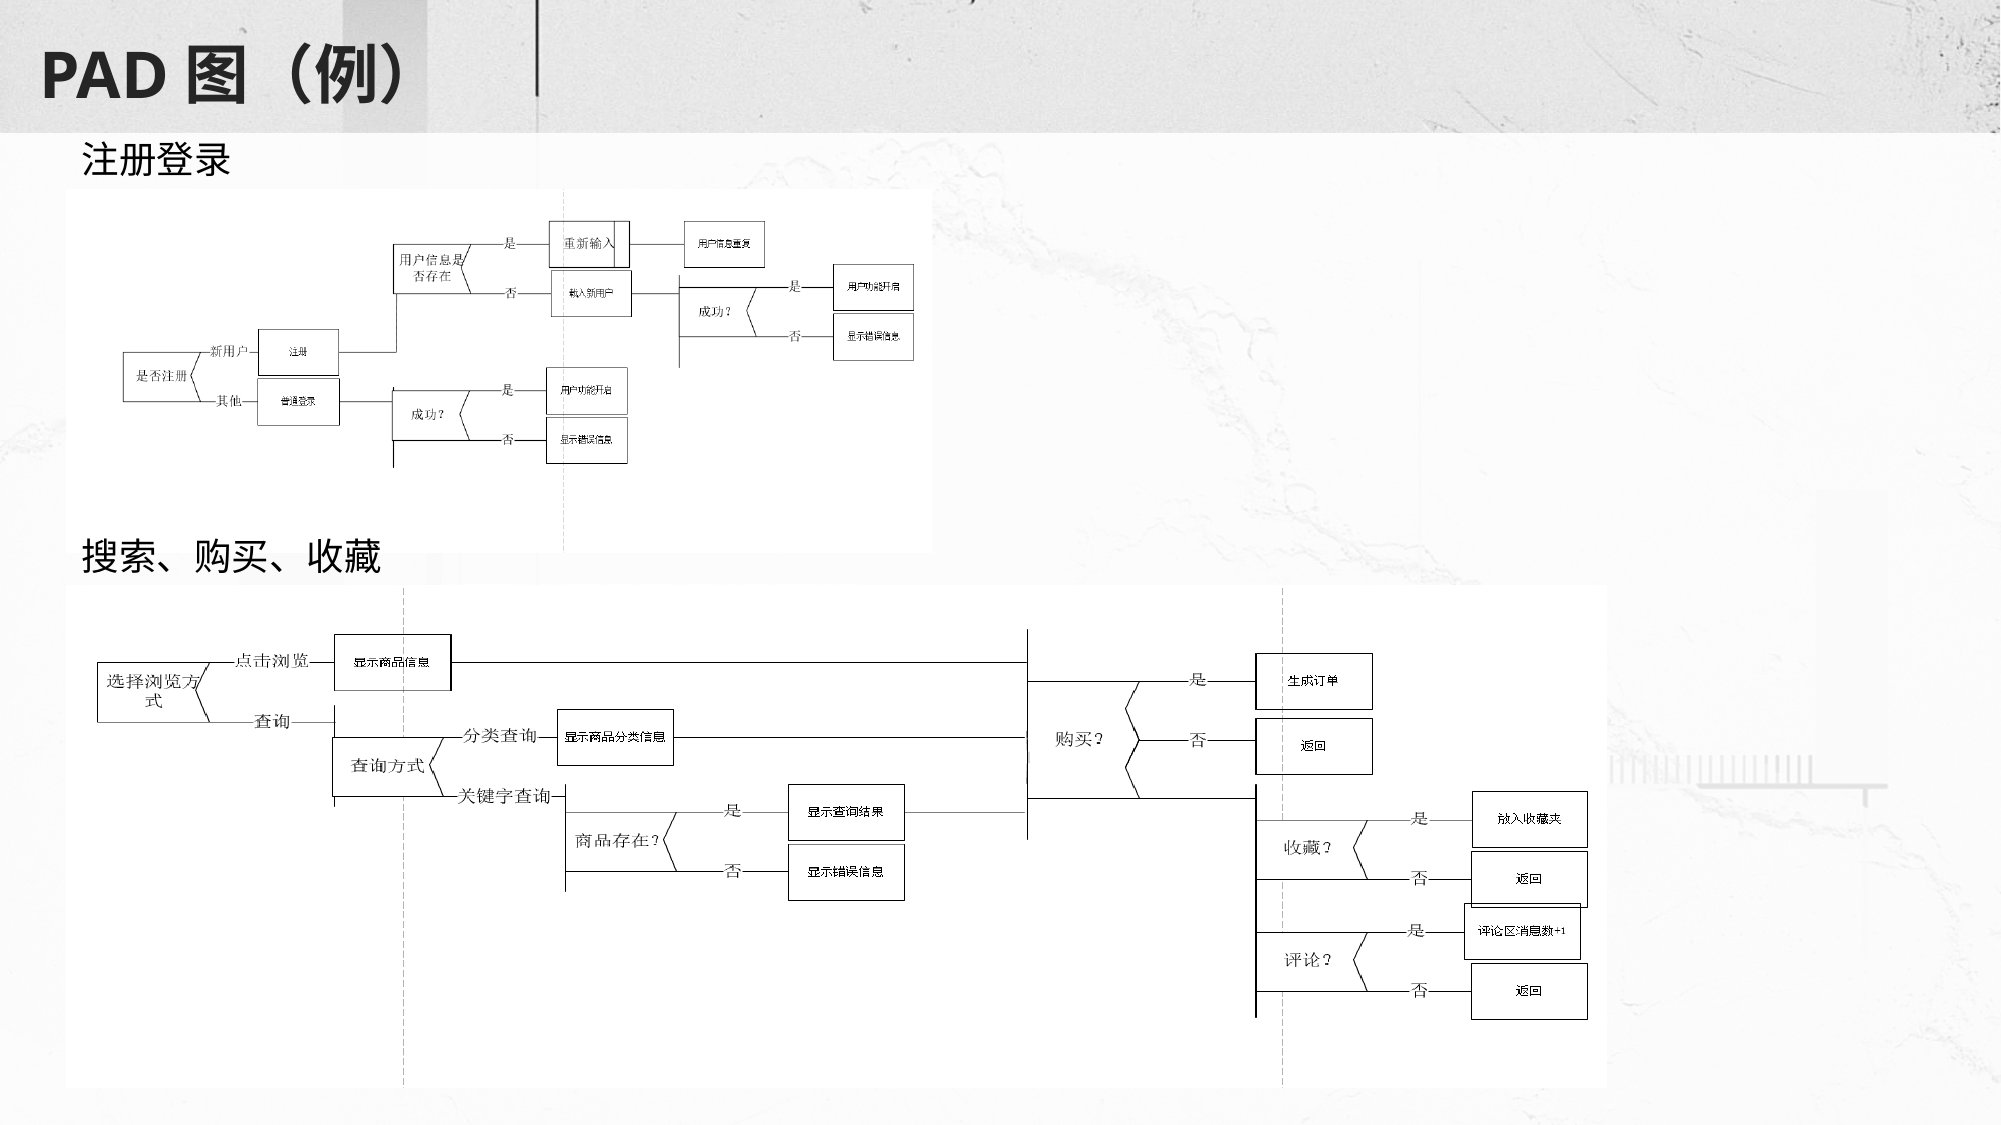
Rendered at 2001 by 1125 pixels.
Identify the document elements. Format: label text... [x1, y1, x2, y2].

text_box 搜索、购买、收藏 [66, 553, 397, 585]
text_box 注册登录 [66, 128, 247, 189]
picture [0, 0, 2001, 1125]
title PAD图（例） [24, 35, 1750, 121]
picture [66, 585, 1607, 1088]
picture [66, 189, 932, 553]
